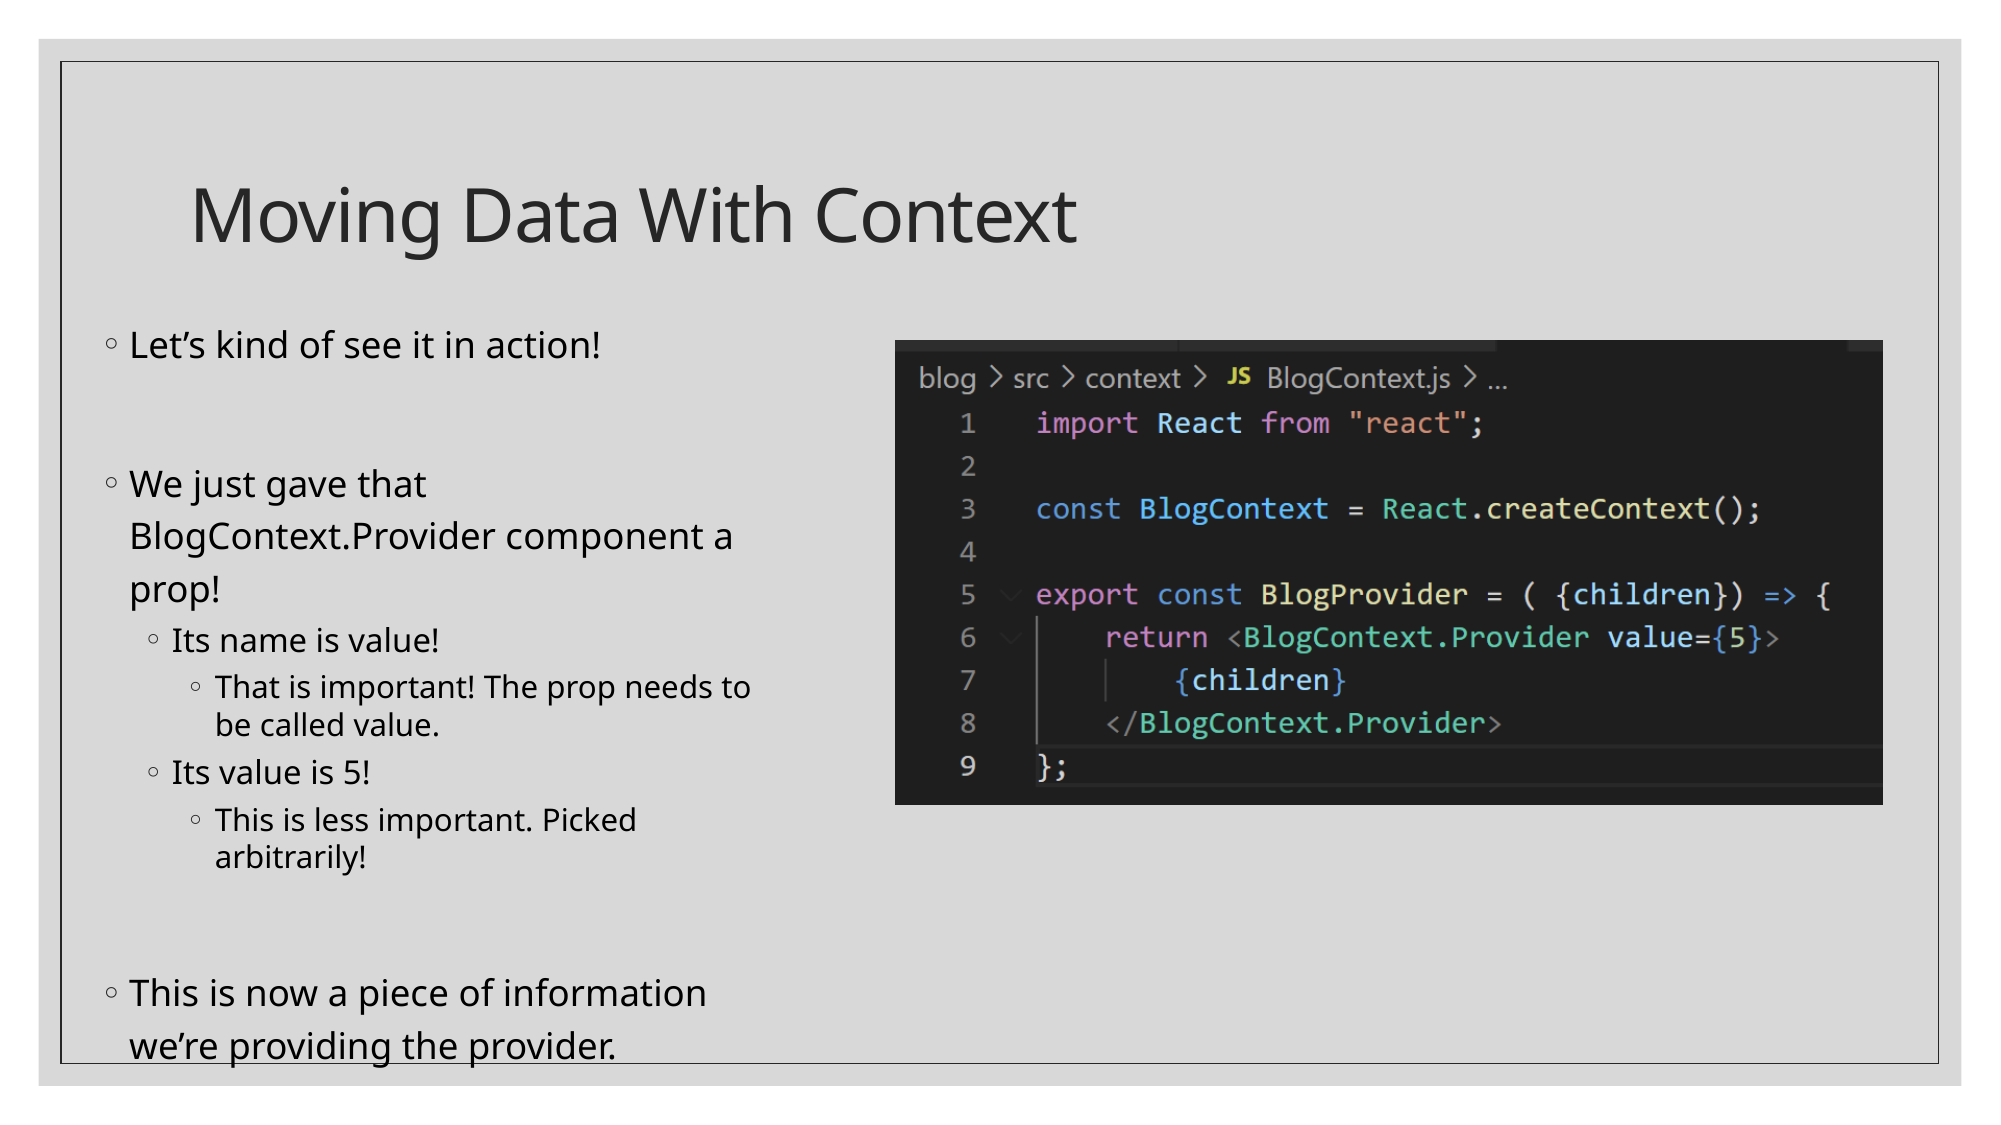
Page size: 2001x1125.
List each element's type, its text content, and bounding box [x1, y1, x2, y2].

picture [895, 340, 1883, 805]
list Let’s kind of see it in action! We just gave that BlogContext.Provider component a prop! Its name is value! That is important! The prop needs to be called value. Its value is 5! This is less important. Picked arbitrarily! This is now a piece of information we’re providing the provider. [85, 305, 777, 1076]
title Moving Data With Context [174, 105, 1825, 331]
